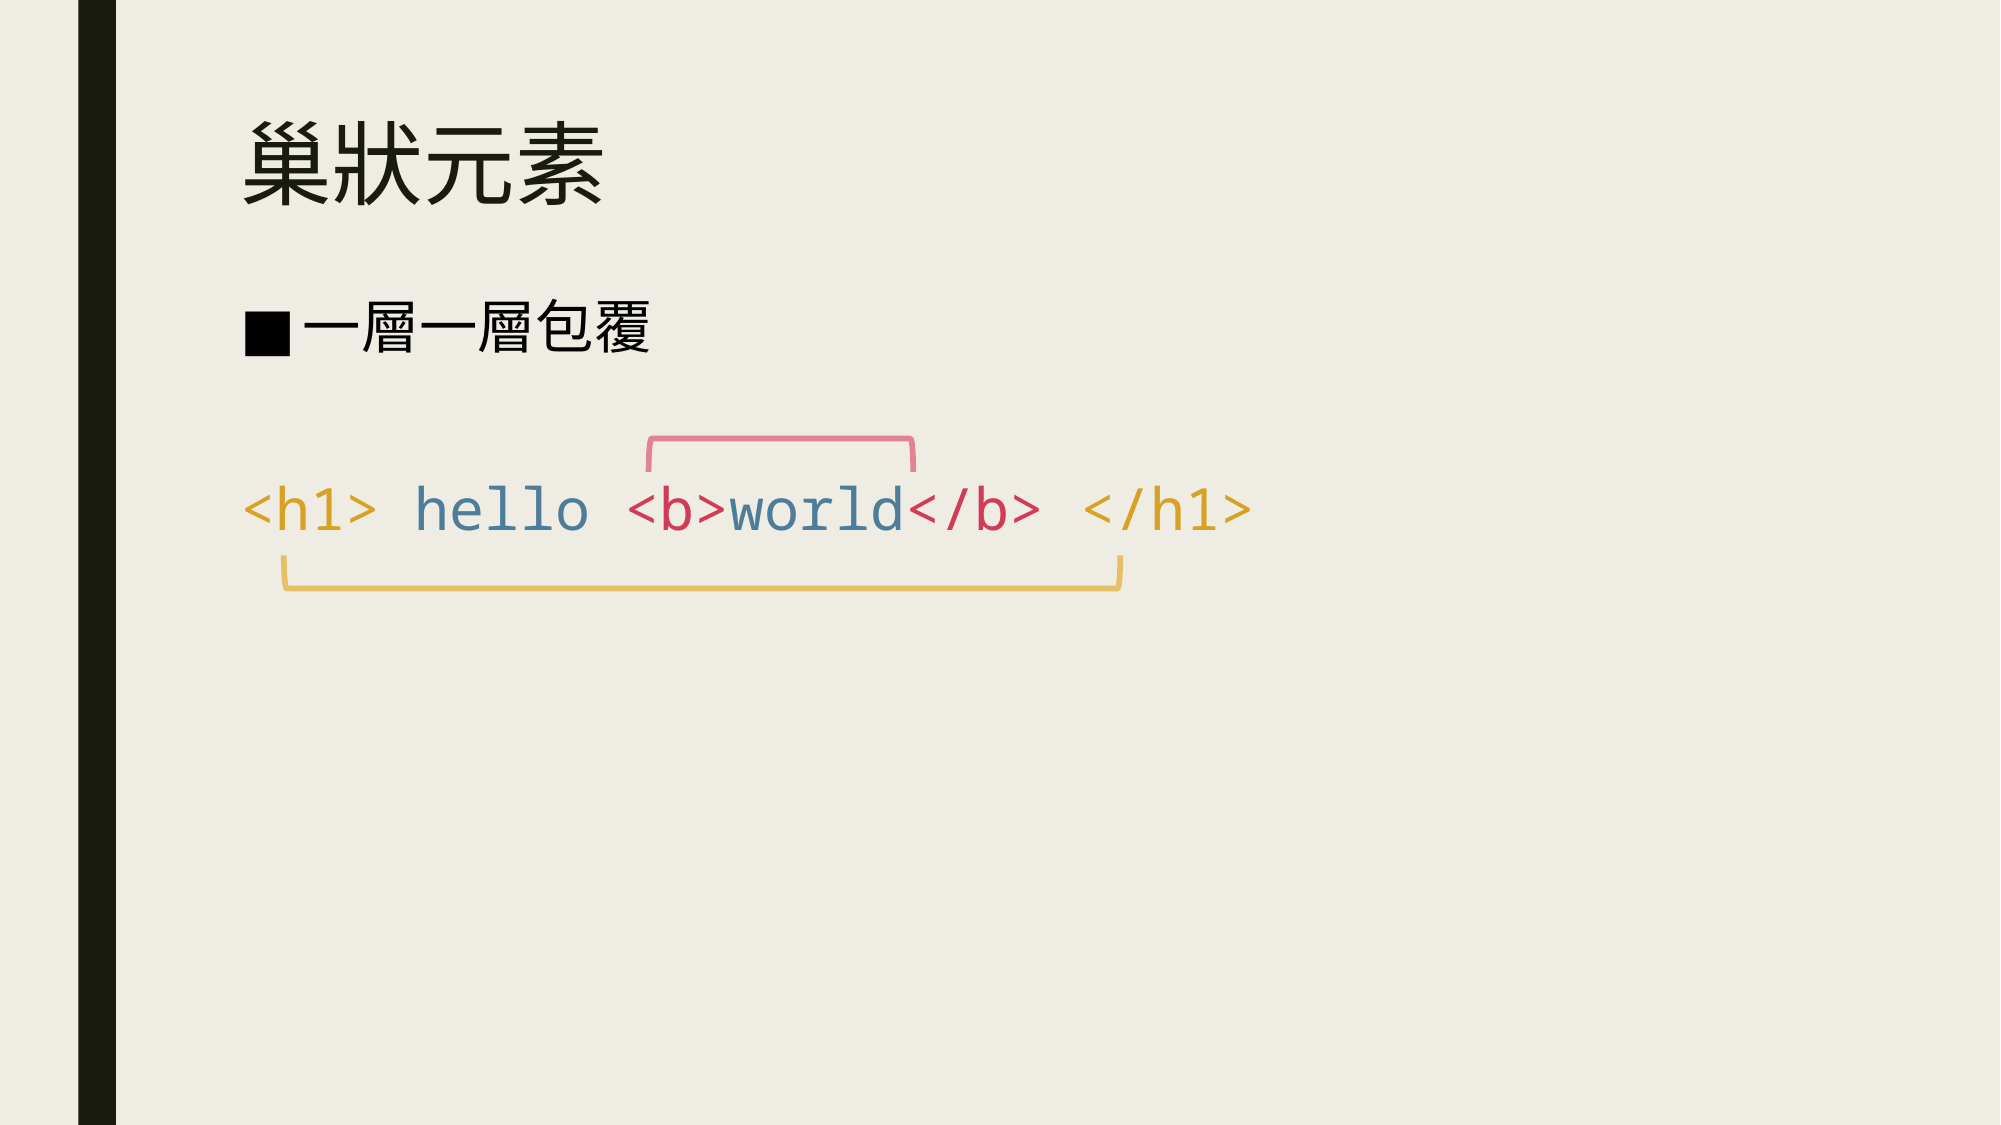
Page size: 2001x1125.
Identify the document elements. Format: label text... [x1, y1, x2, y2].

text_box [645, 435, 917, 472]
list 一層一層包覆 <h1> hello <b>world</b> </h1> [225, 288, 1827, 589]
text_box [280, 555, 1124, 592]
title 巢狀元素 [225, 112, 1800, 236]
